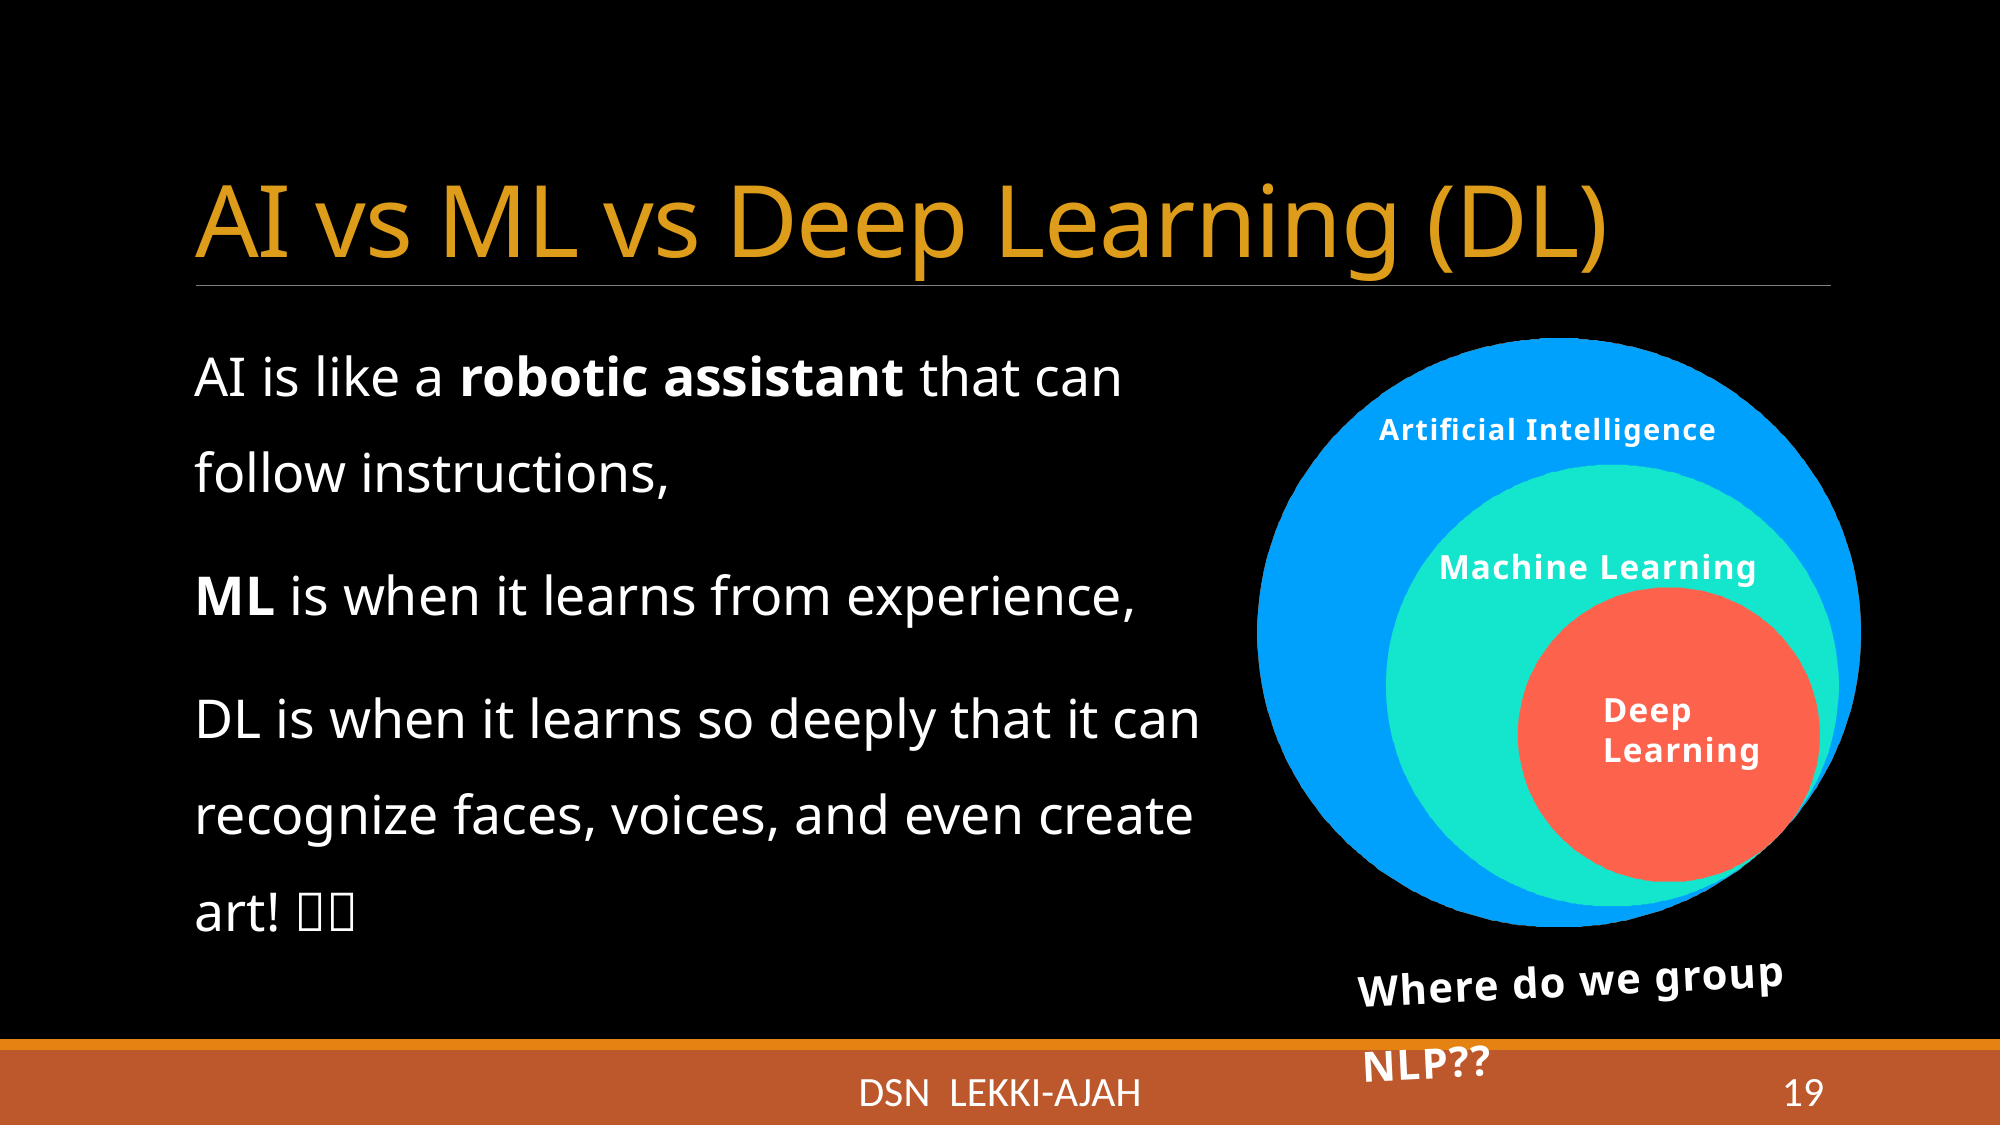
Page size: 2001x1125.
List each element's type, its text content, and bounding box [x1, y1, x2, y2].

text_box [1256, 338, 1861, 928]
text_box Where do we group NLP?? [1340, 907, 1894, 1099]
list AI is like a robotic assistant that can follow instructions, ML is when it learns from experience, DL is when it learns so deeply that it can recognize faces, voices, and even create art! 🎨🤖 [180, 302, 1206, 963]
footer DSN LEKKI-AJAH [604, 1059, 1396, 1120]
slide_number 19 [1624, 1075, 1840, 1120]
title AI vs ML vs Deep Learning (DL) [180, 47, 1830, 285]
